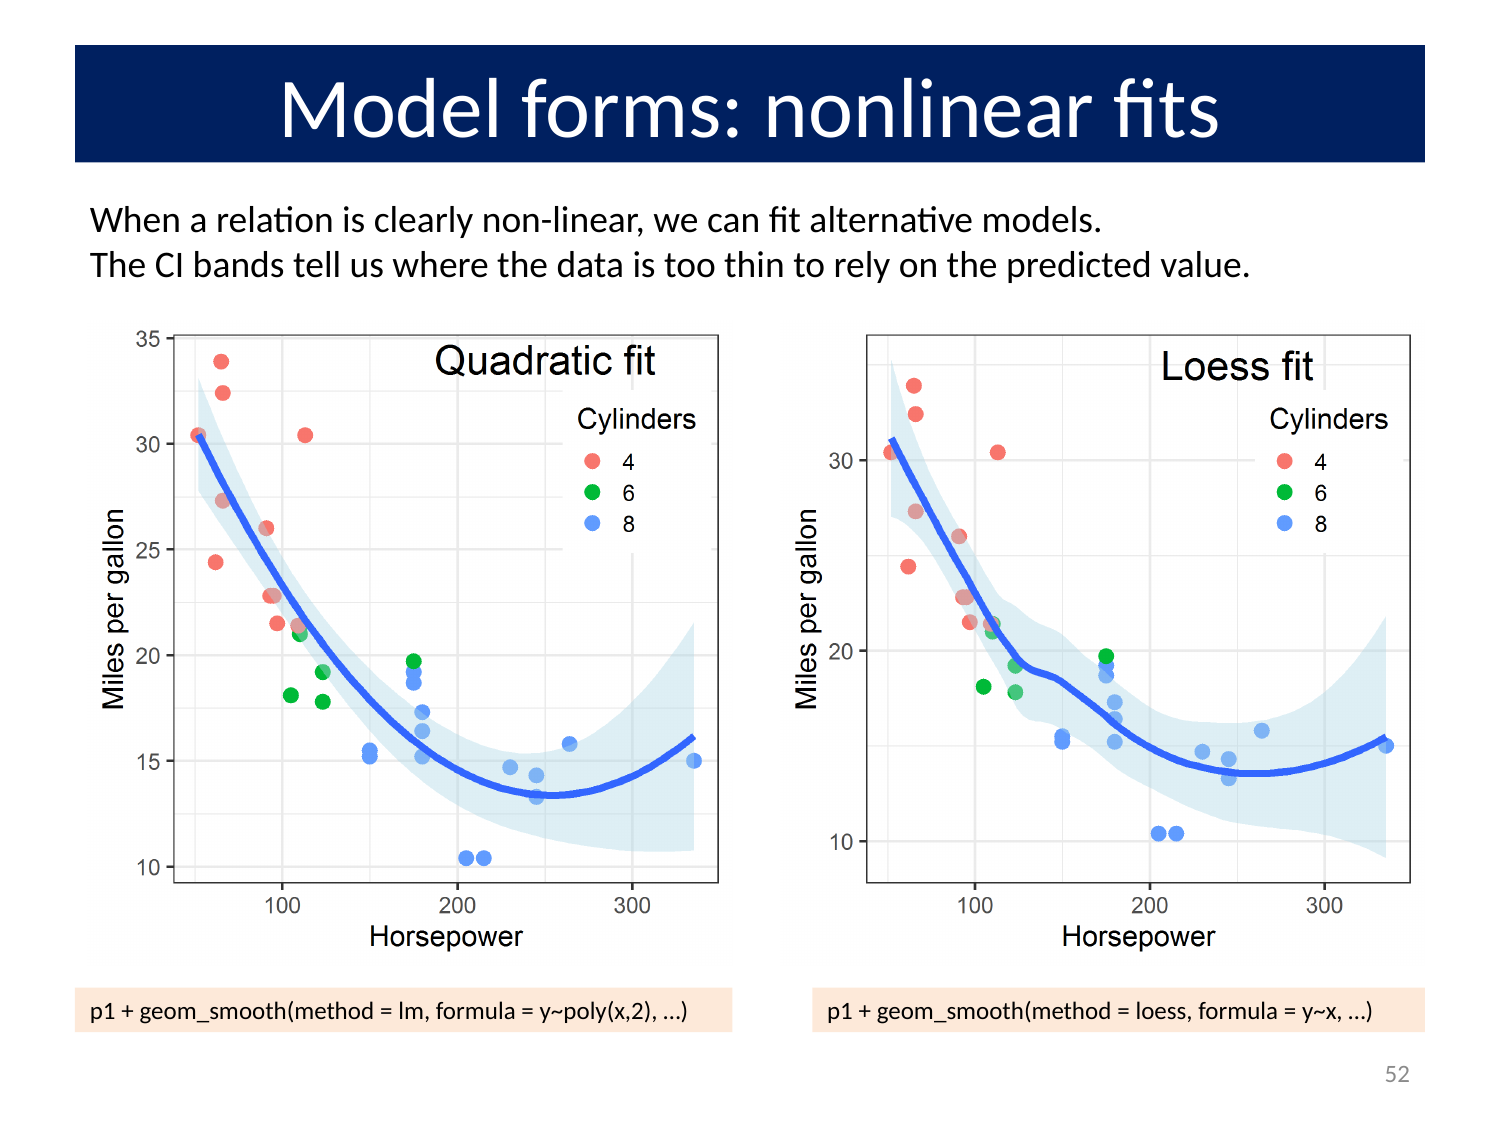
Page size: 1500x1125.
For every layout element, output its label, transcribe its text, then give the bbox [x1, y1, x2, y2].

text_box p1 + geom_smooth(method = loess, formula = y~x, …) [812, 987, 1425, 1033]
text_box p1 + geom_smooth(method = lm, formula = y~poly(x,2), …) [74, 987, 733, 1033]
picture [779, 320, 1426, 966]
title Model forms: nonlinear fits [75, 45, 1425, 163]
text_box When a relation is clearly non-linear, we can fit alternative models. The CI bands tell us where the data is too thin to rely on the predicted value. [74, 187, 1425, 293]
slide_number 52 [1074, 1042, 1425, 1103]
picture [87, 320, 733, 966]
